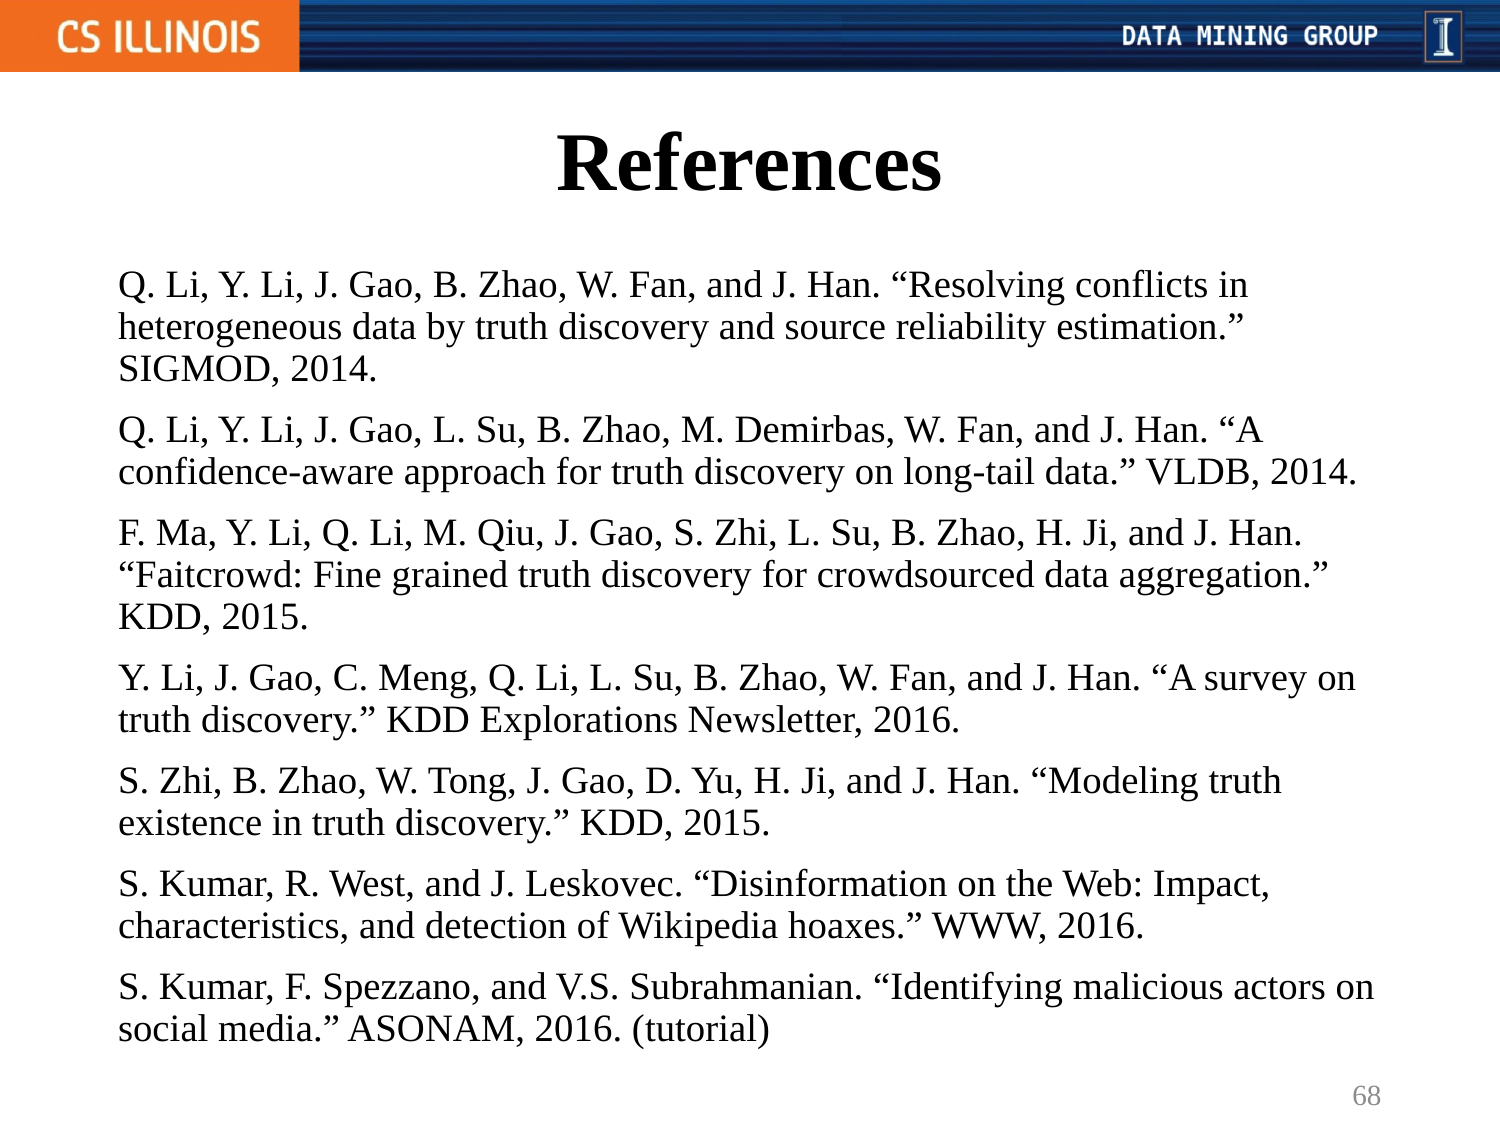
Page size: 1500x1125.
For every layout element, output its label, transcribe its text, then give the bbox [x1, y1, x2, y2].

title References [103, 100, 1397, 227]
list Q. Li, Y. Li, J. Gao, B. Zhao, W. Fan, and J. Han. “Resolving conflicts in heterogeneous data by truth discovery and source reliability estimation.” SIGMOD, 2014. Q. Li, Y. Li, J. Gao, L. Su, B. Zhao, M. Demirbas, W. Fan, and J. Han. “A confidence-aware approach for truth discovery on long-tail data.” VLDB, 2014. F. Ma, Y. Li, Q. Li, M. Qiu, J. Gao, S. Zhi, L. Su, B. Zhao, H. Ji, and J. Han. “Faitcrowd: Fine grained truth discovery for crowdsourced data aggregation.” KDD, 2015. Y. Li, J. Gao, C. Meng, Q. Li, L. Su, B. Zhao, W. Fan, and J. Han. “A survey on truth discovery.” KDD Explorations Newsletter, 2016. S. Zhi, B. Zhao, W. Tong, J. Gao, D. Yu, H. Ji, and J. Han. “Modeling truth existence in truth discovery.” KDD, 2015. S. Kumar, R. West, and J. Leskovec. “Disinformation on the Web: Impact, characteristics, and detection of Wikipedia hoaxes.” WWW, 2016. S. Kumar, F. Spezzano, and V.S. Subrahmanian. “Identifying malicious actors on social media.” ASONAM, 2016. (tutorial) [103, 256, 1397, 1058]
picture [0, 0, 1500, 72]
slide_number 68 [1059, 1074, 1397, 1113]
